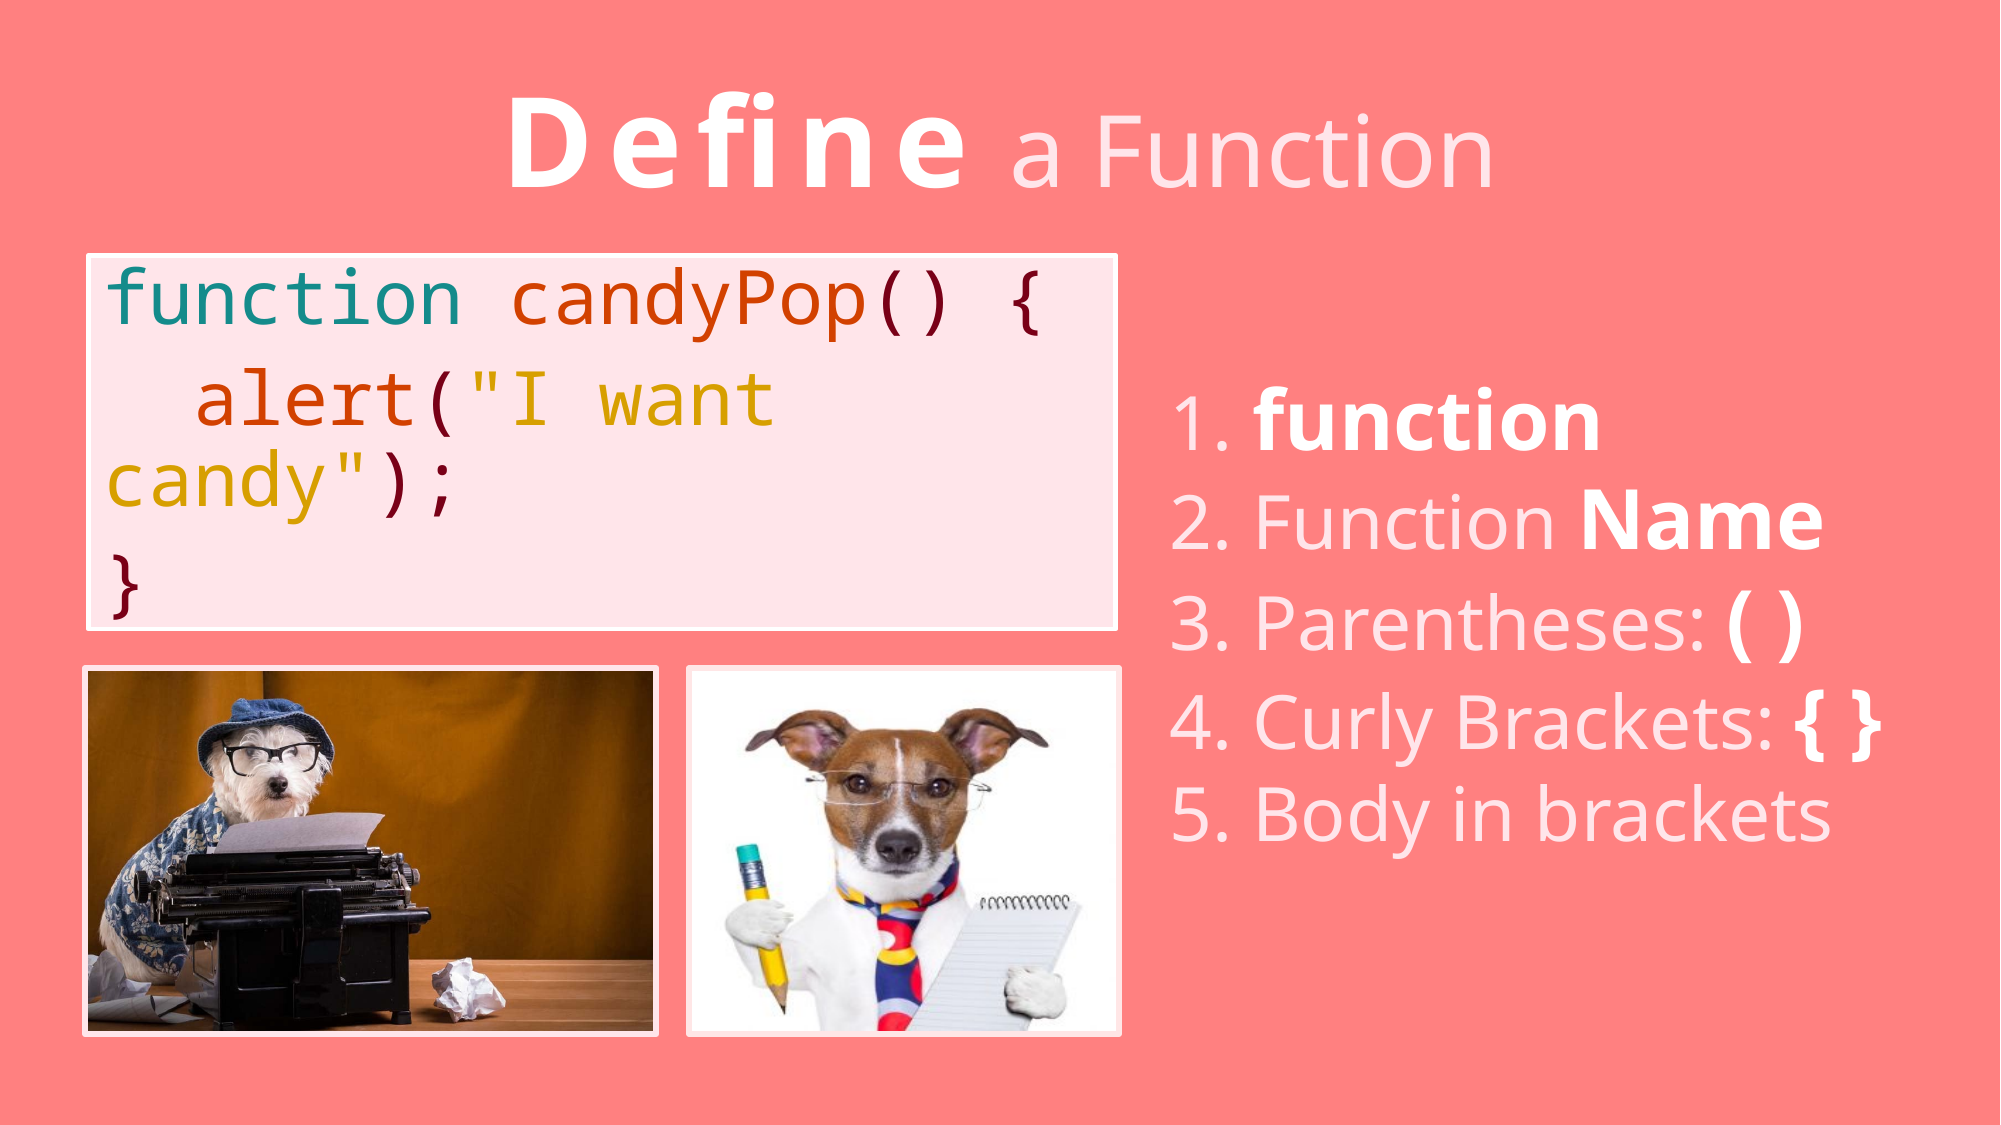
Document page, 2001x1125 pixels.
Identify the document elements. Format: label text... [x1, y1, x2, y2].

title Define a Function [0, 37, 2000, 256]
picture [692, 671, 1116, 1031]
picture [88, 671, 654, 1031]
text_box function Function Name Parentheses: ( ) Curly Brackets: { } Body in brackets [1154, 233, 1923, 990]
list function candyPop() { alert("I want candy"); } [88, 255, 1116, 629]
